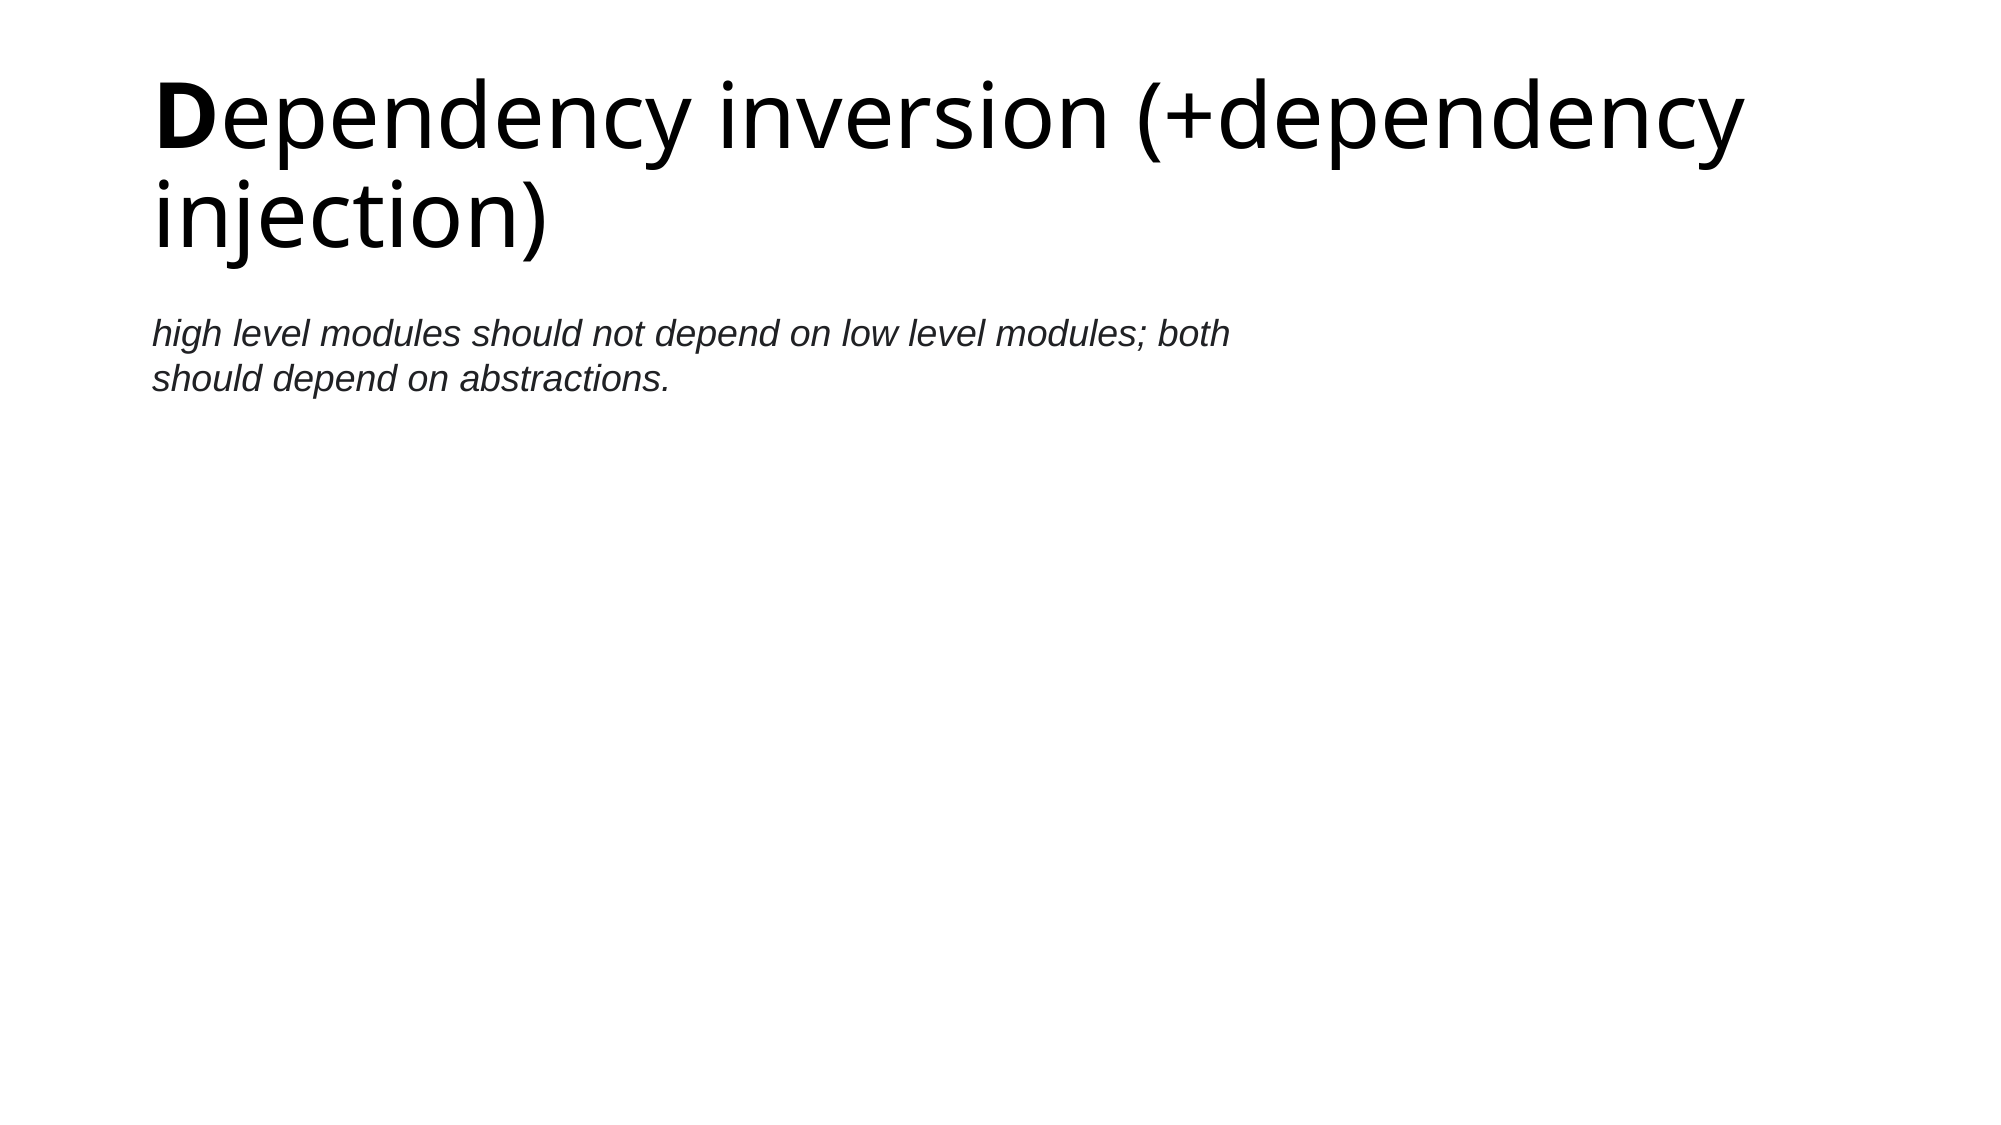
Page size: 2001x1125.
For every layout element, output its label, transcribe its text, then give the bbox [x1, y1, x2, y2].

title Dependency inversion (+dependency injection) [137, 59, 1863, 278]
text_box high level modules should not depend on low level modules; both should depend on abstractions. [137, 301, 1335, 407]
